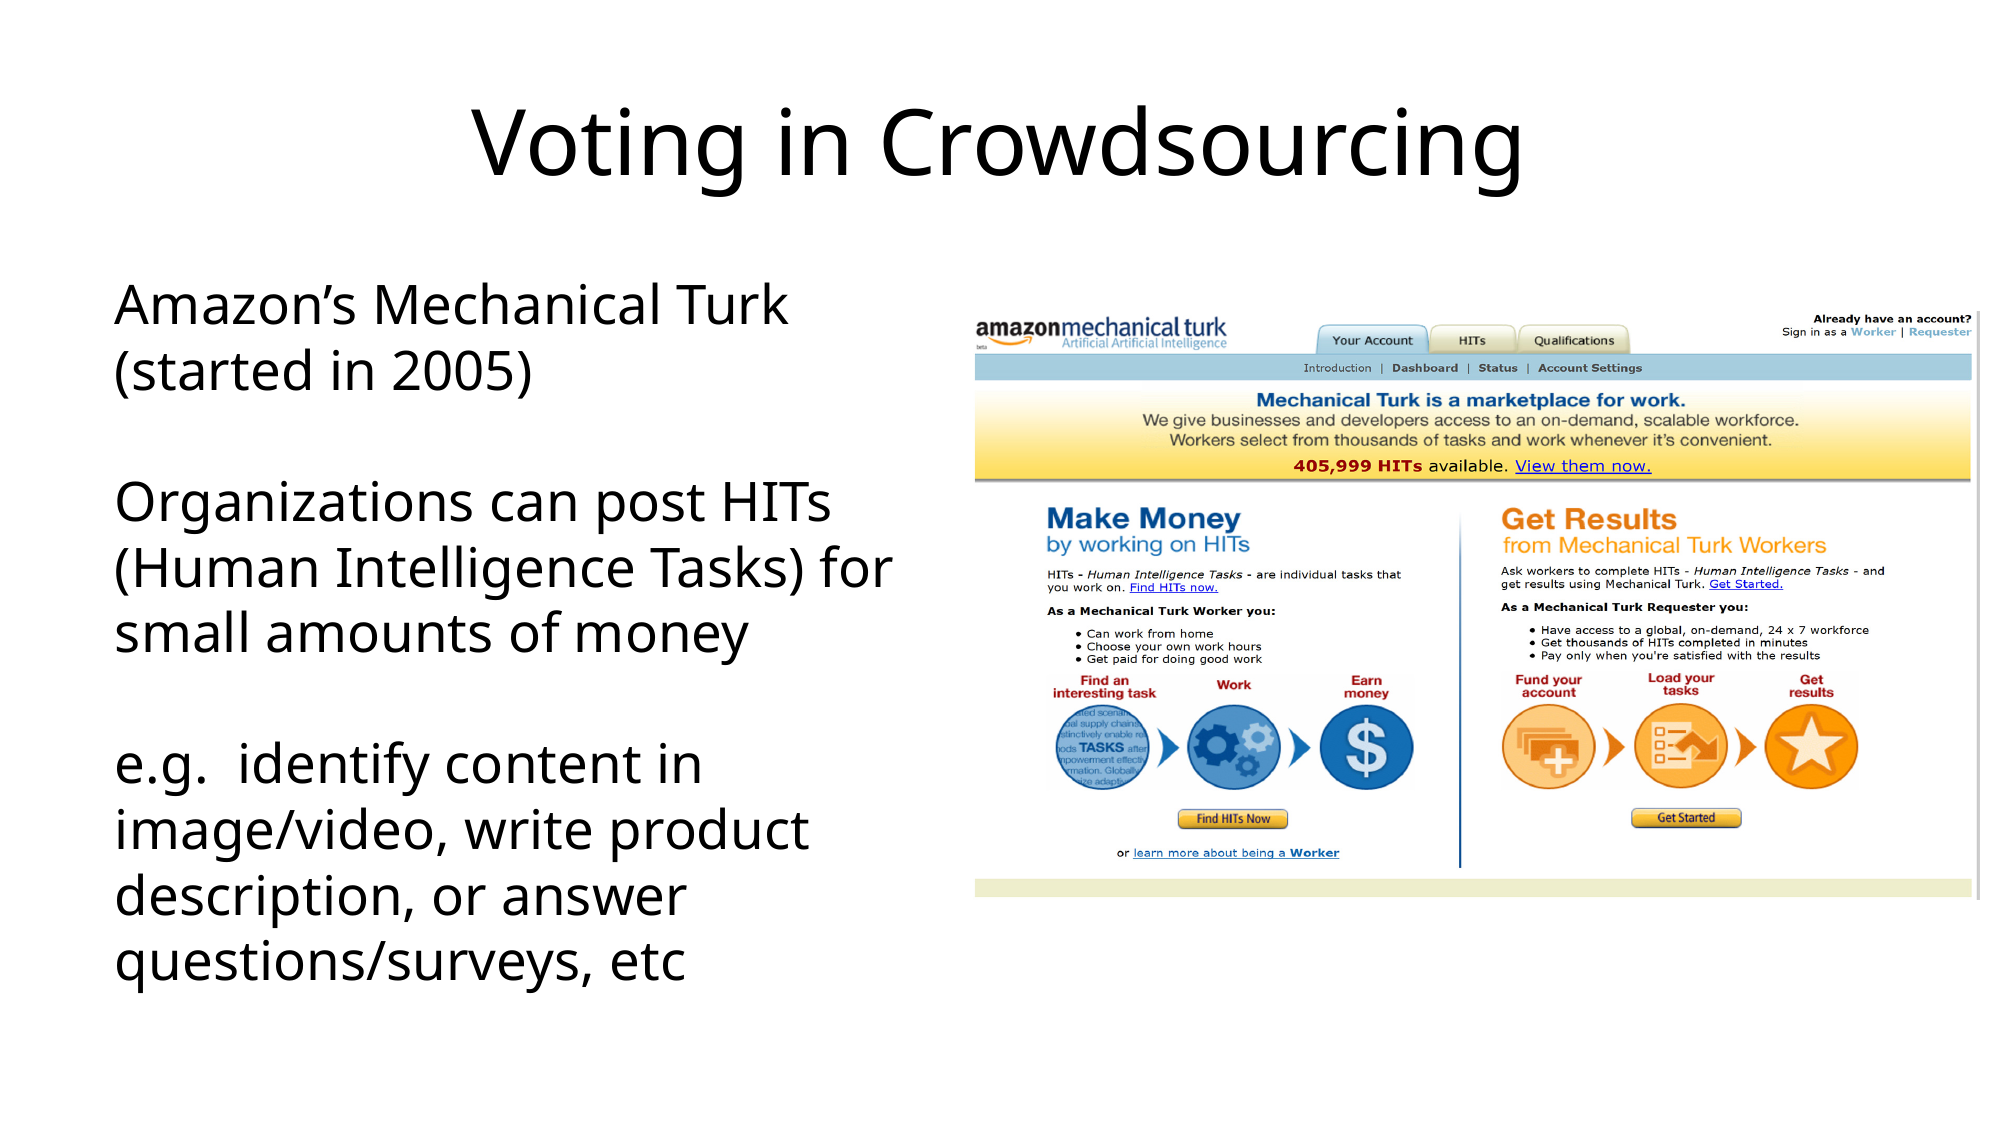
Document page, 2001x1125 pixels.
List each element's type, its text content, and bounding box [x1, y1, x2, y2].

picture [973, 310, 1980, 901]
title Voting in Crowdsourcing [99, 45, 1900, 233]
list Amazon’s Mechanical Turk (started in 2005) Organizations can post HITs (Human Intelligence Tasks) for small amounts of money e.g. identify content in image/video, write product description, or answer questions/surveys, etc [99, 262, 958, 1005]
